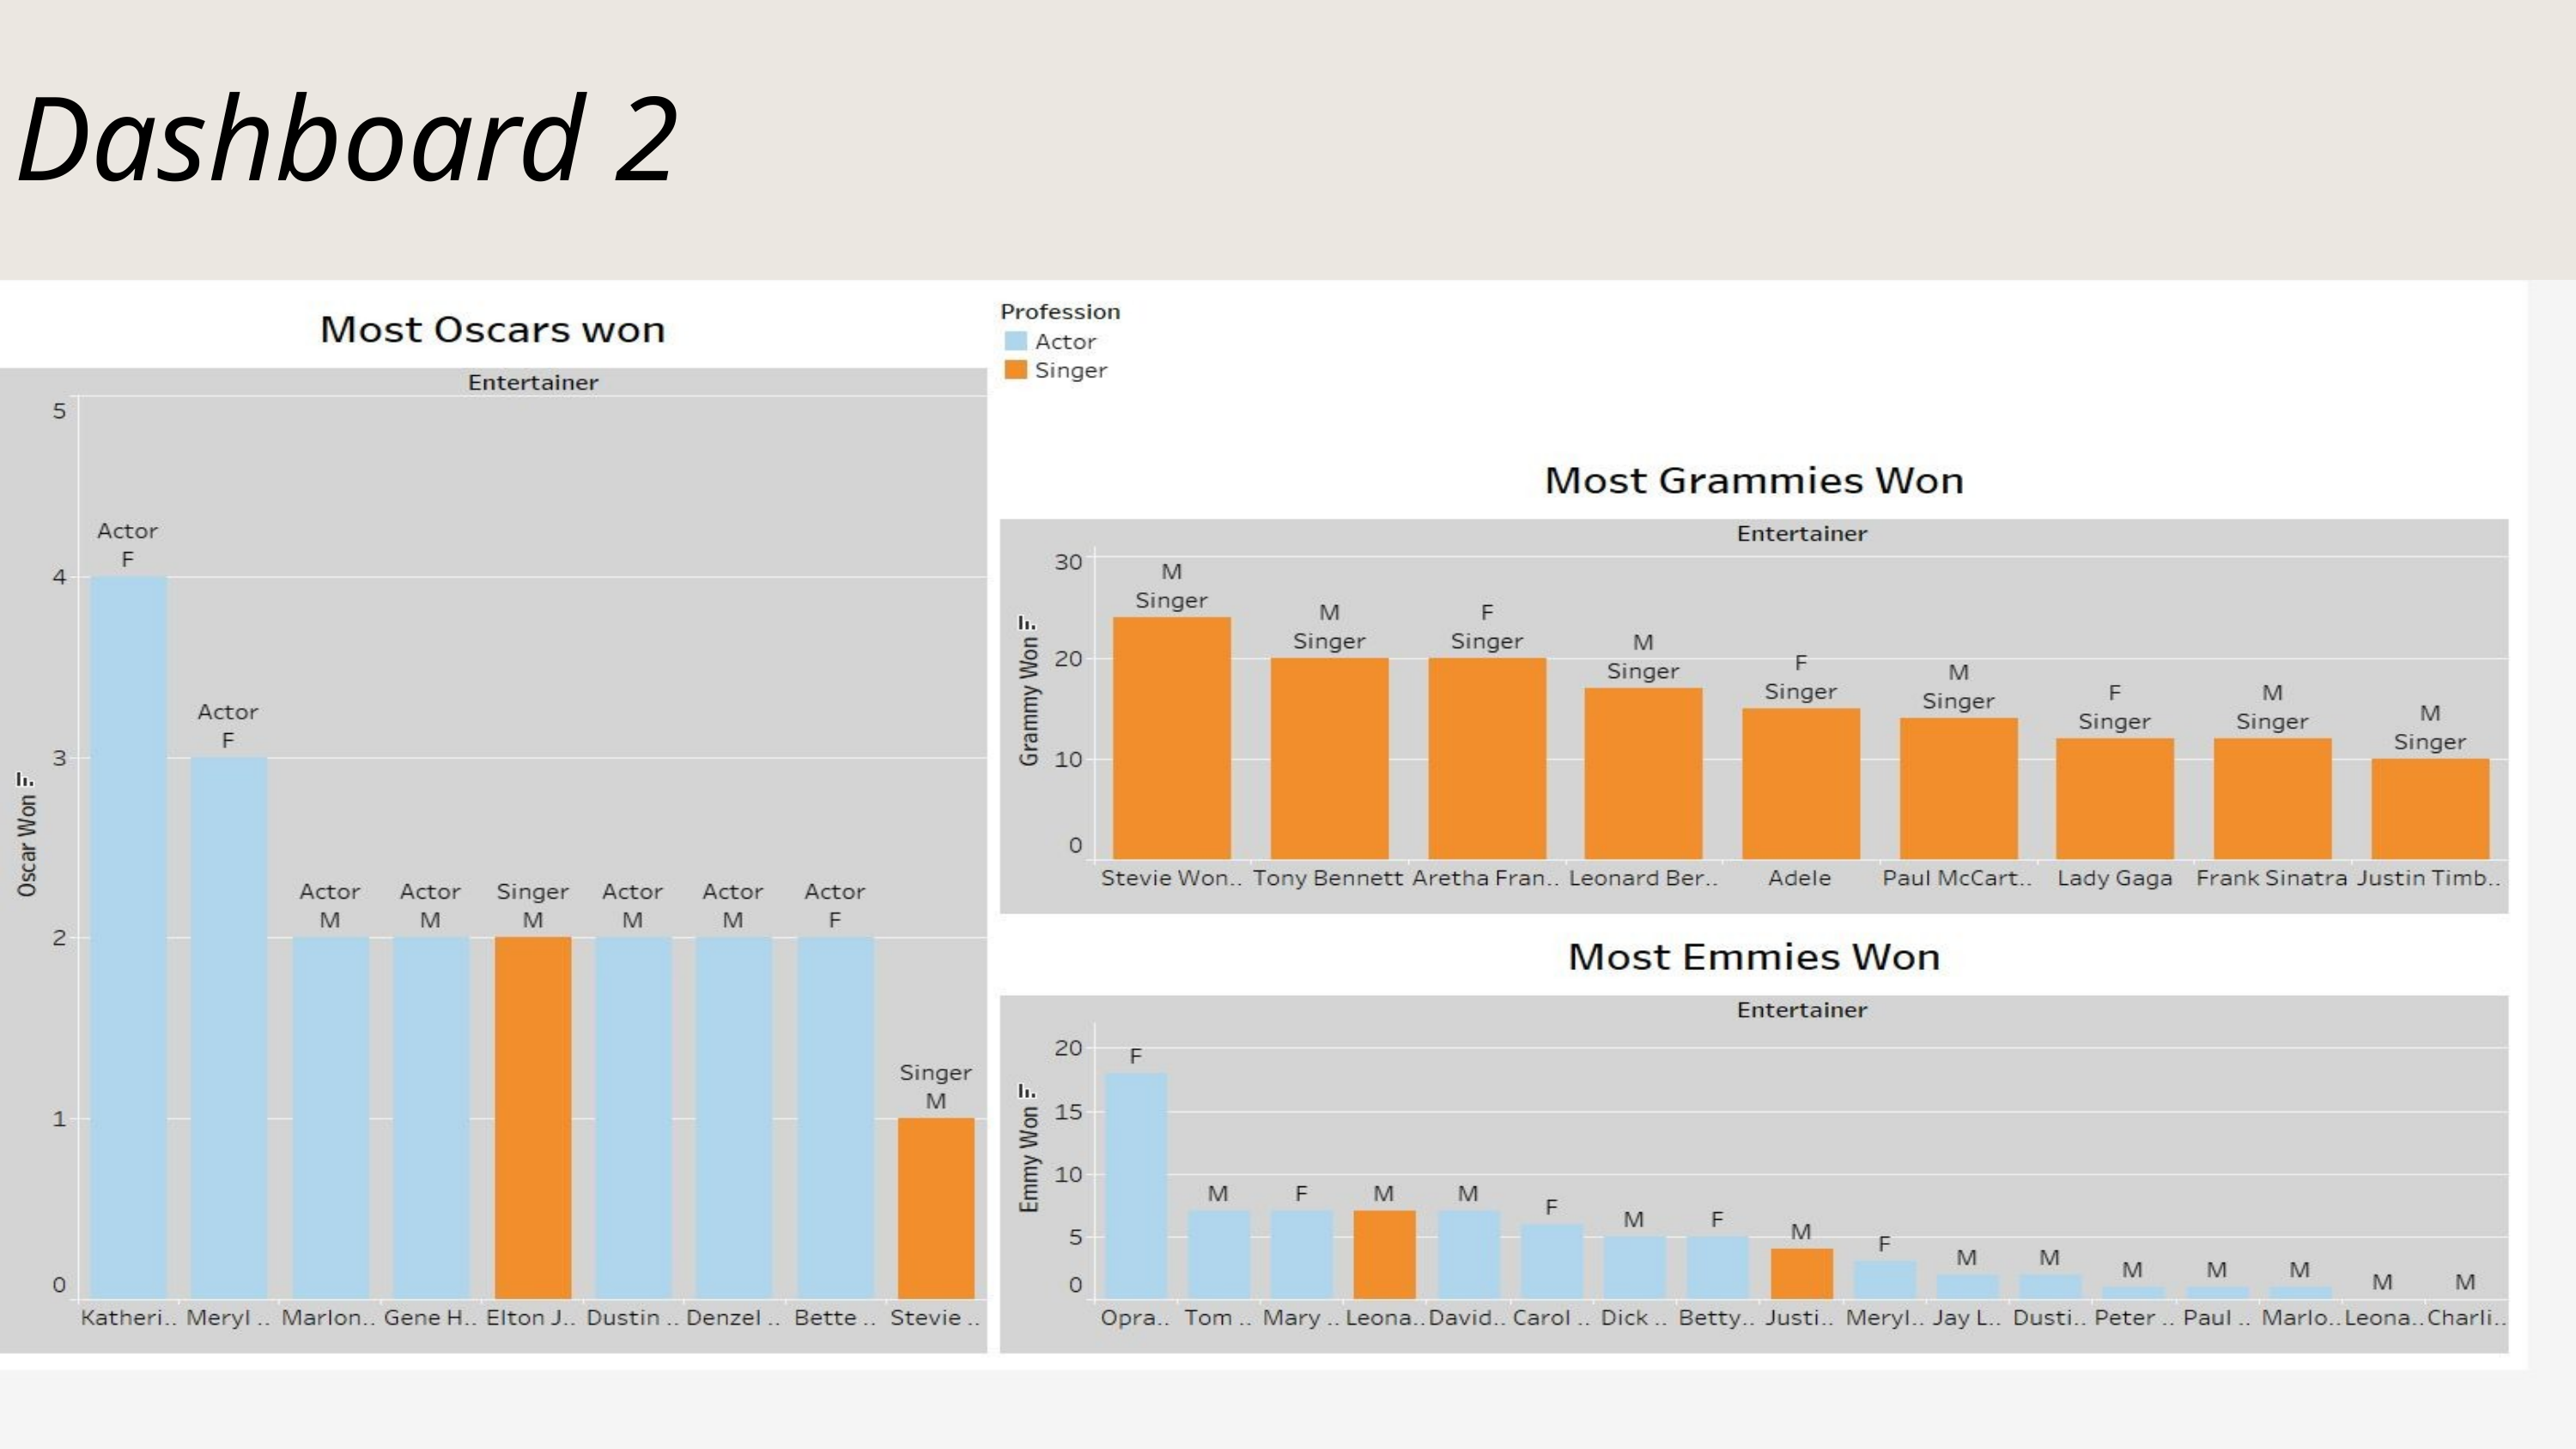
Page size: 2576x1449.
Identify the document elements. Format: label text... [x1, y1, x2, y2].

picture [0, 279, 2576, 1449]
title Dashboard 2 [12, 63, 1220, 276]
